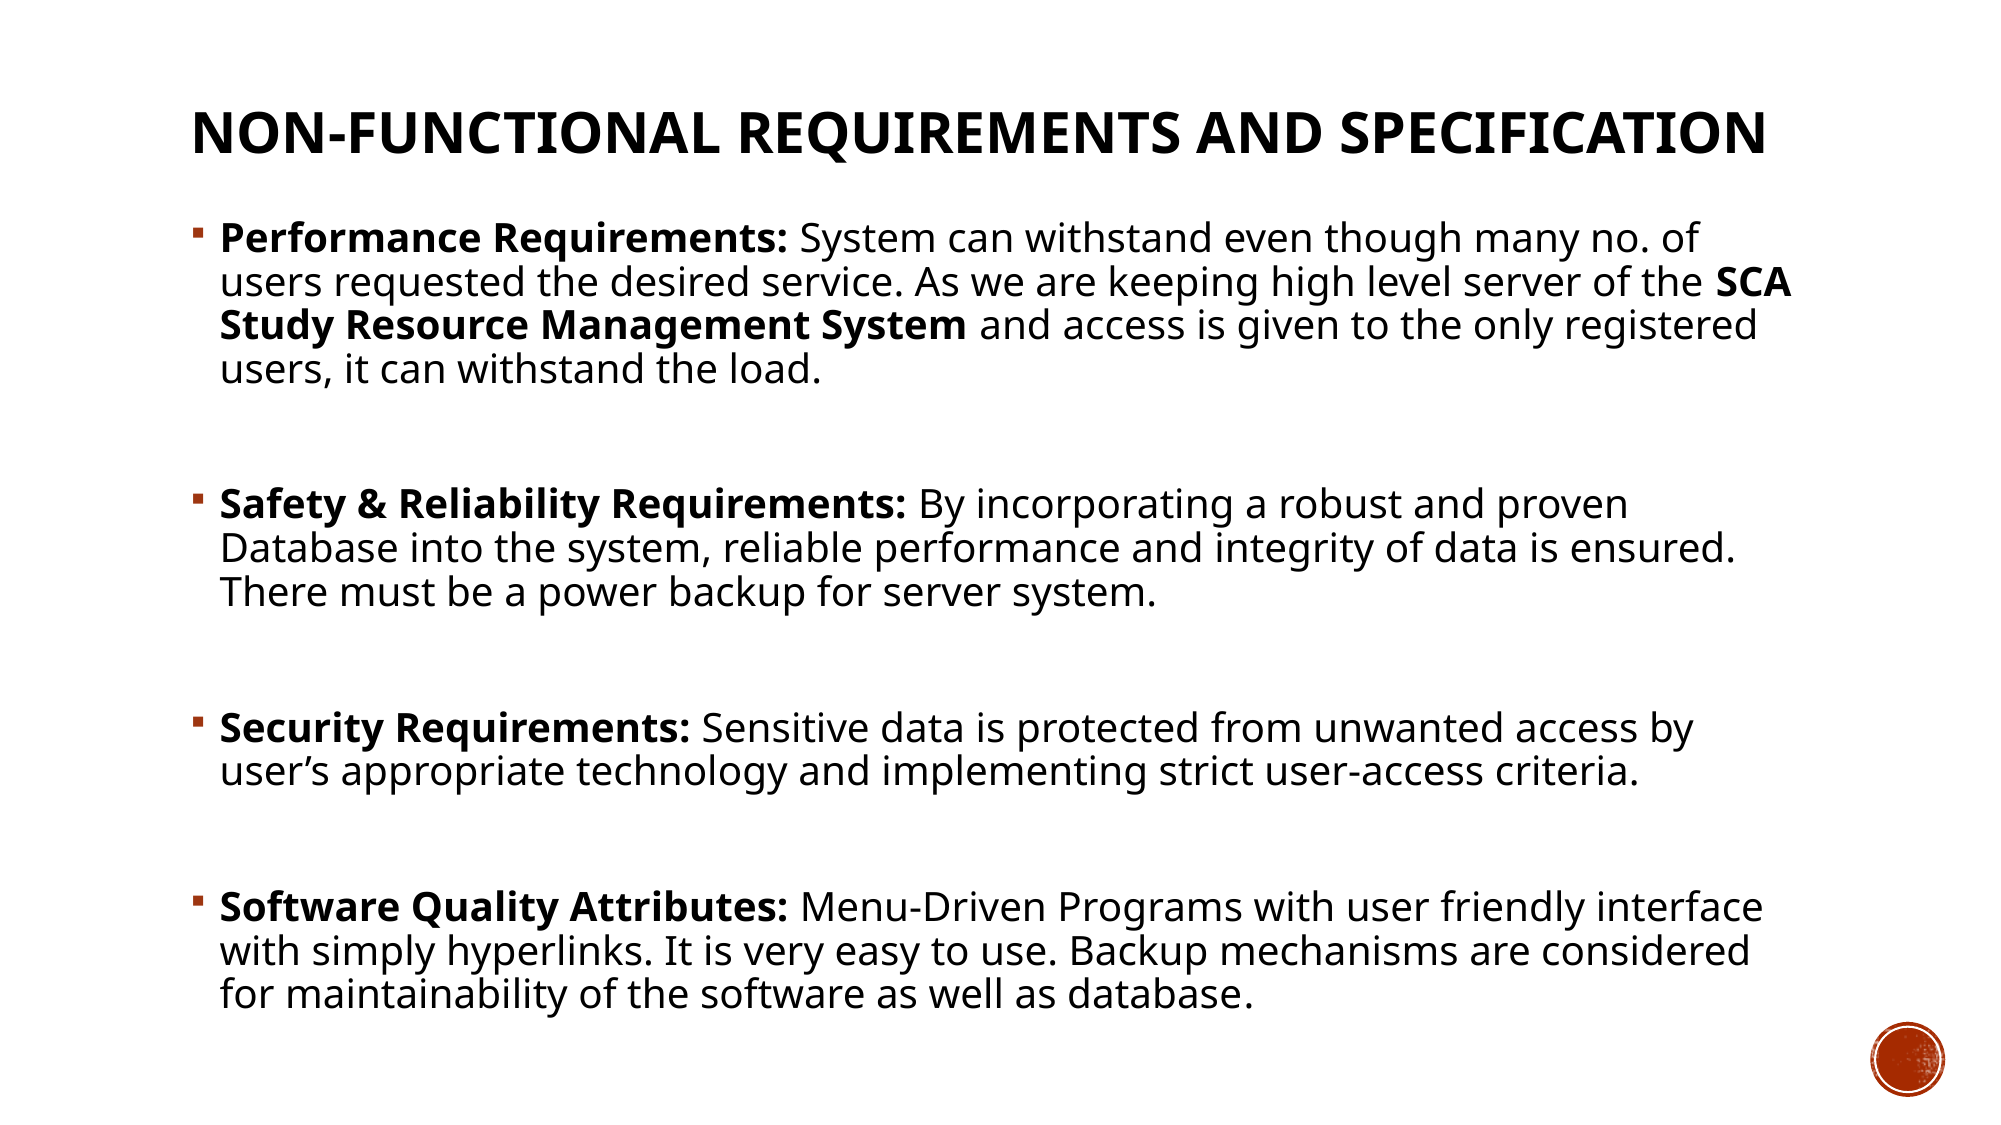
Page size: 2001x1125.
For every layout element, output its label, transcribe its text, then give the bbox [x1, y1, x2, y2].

list Performance Requirements: System can withstand even though many no. of users requested the desired service. As we are keeping high level server of the SCA Study Resource Management System and access is given to the only registered users, it can withstand the load. Safety & Reliability Requirements: By incorporating a robust and proven Database into the system, reliable performance and integrity of data is ensured. There must be a power backup for server system. Security Requirements: Sensitive data is protected from unwanted access by user’s appropriate technology and implementing strict user-access criteria. Software Quality Attributes: Menu-Driven Programs with user friendly interface with simply hyperlinks. It is very easy to use. Backup mechanisms are considered for maintainability of the software as well as database. [175, 210, 1826, 1033]
title Non-Functional requirements and Specification [175, 79, 1826, 190]
